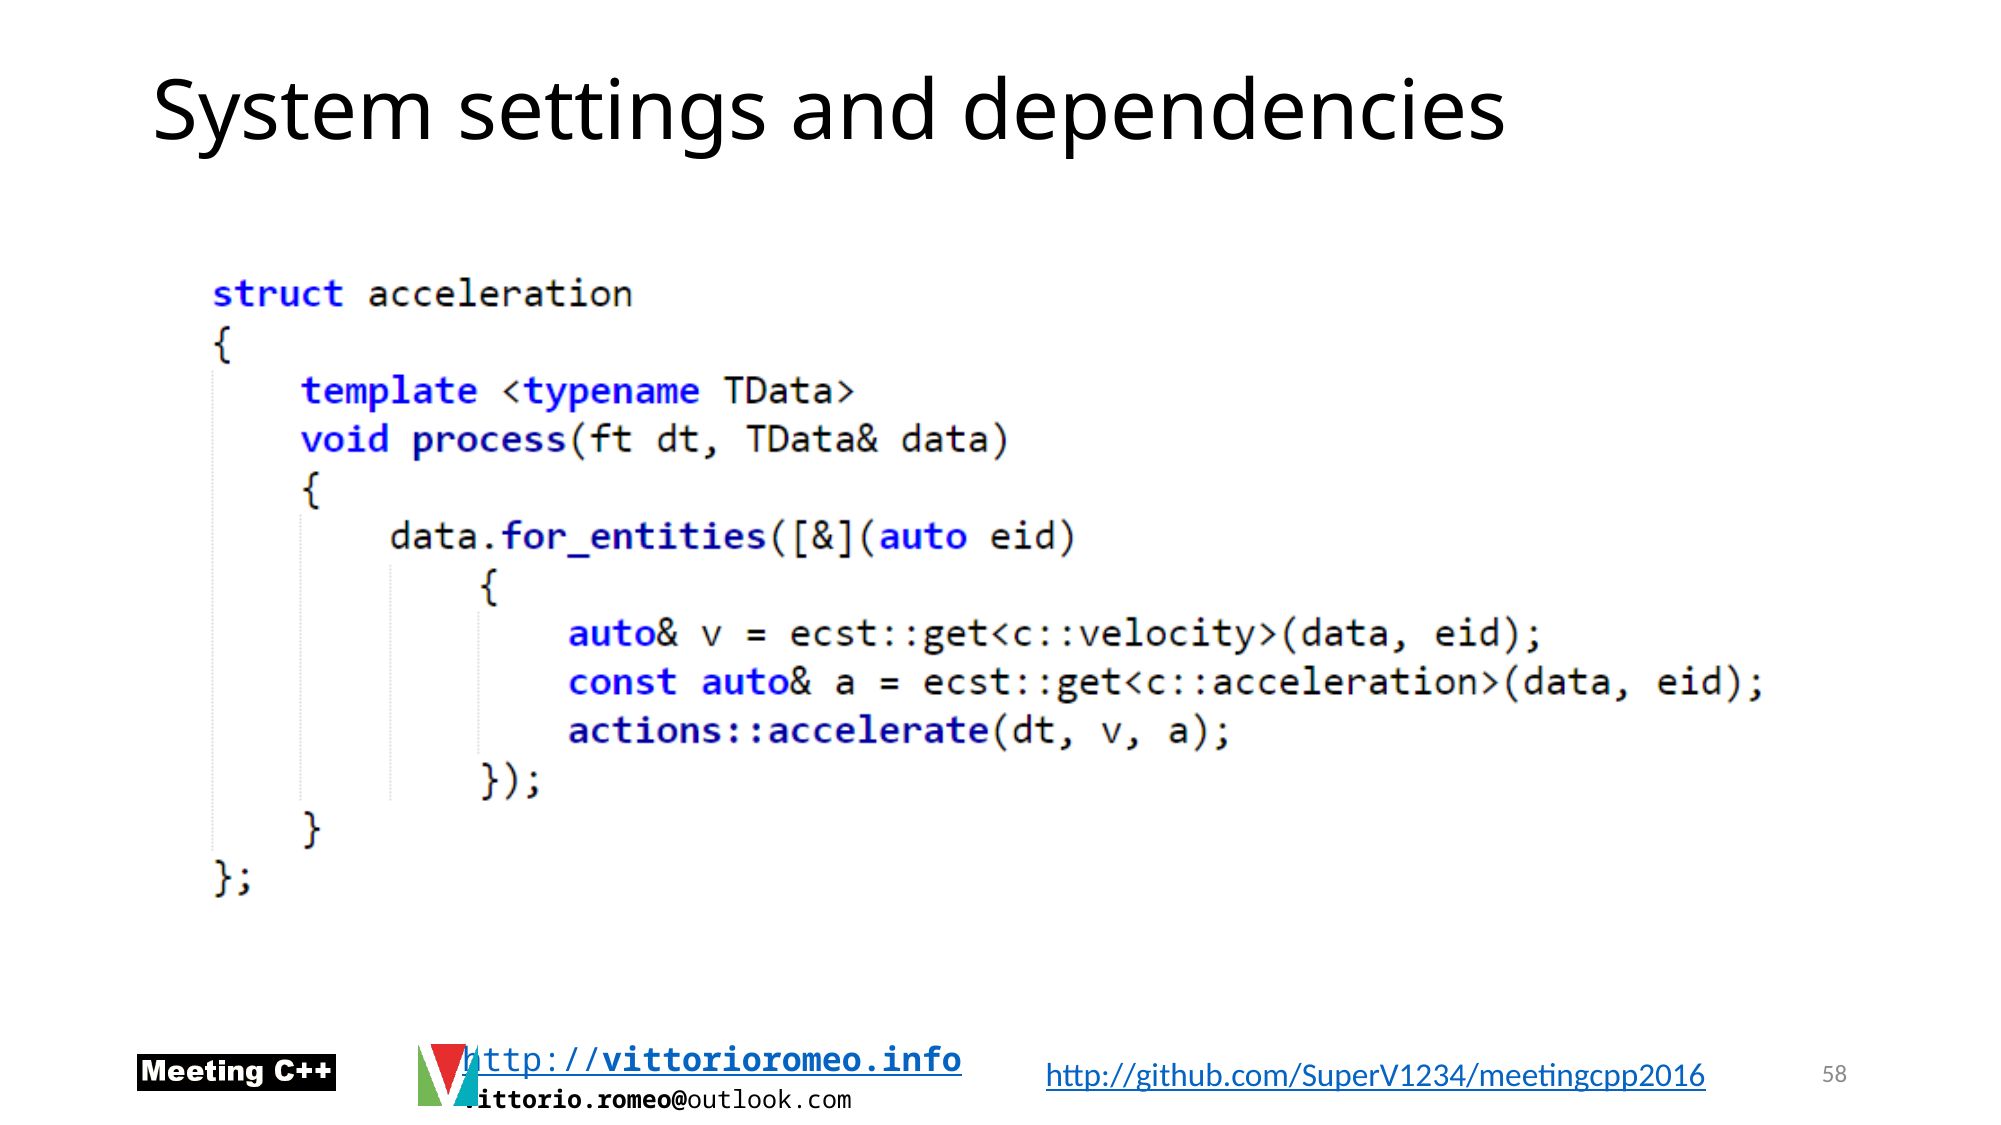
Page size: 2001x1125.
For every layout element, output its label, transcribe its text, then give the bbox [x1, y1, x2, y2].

picture [185, 251, 1793, 932]
picture [418, 1044, 478, 1106]
title System settings and dependencies [137, 59, 1863, 166]
slide_number 58 [1793, 1042, 1863, 1103]
picture [137, 1054, 336, 1091]
